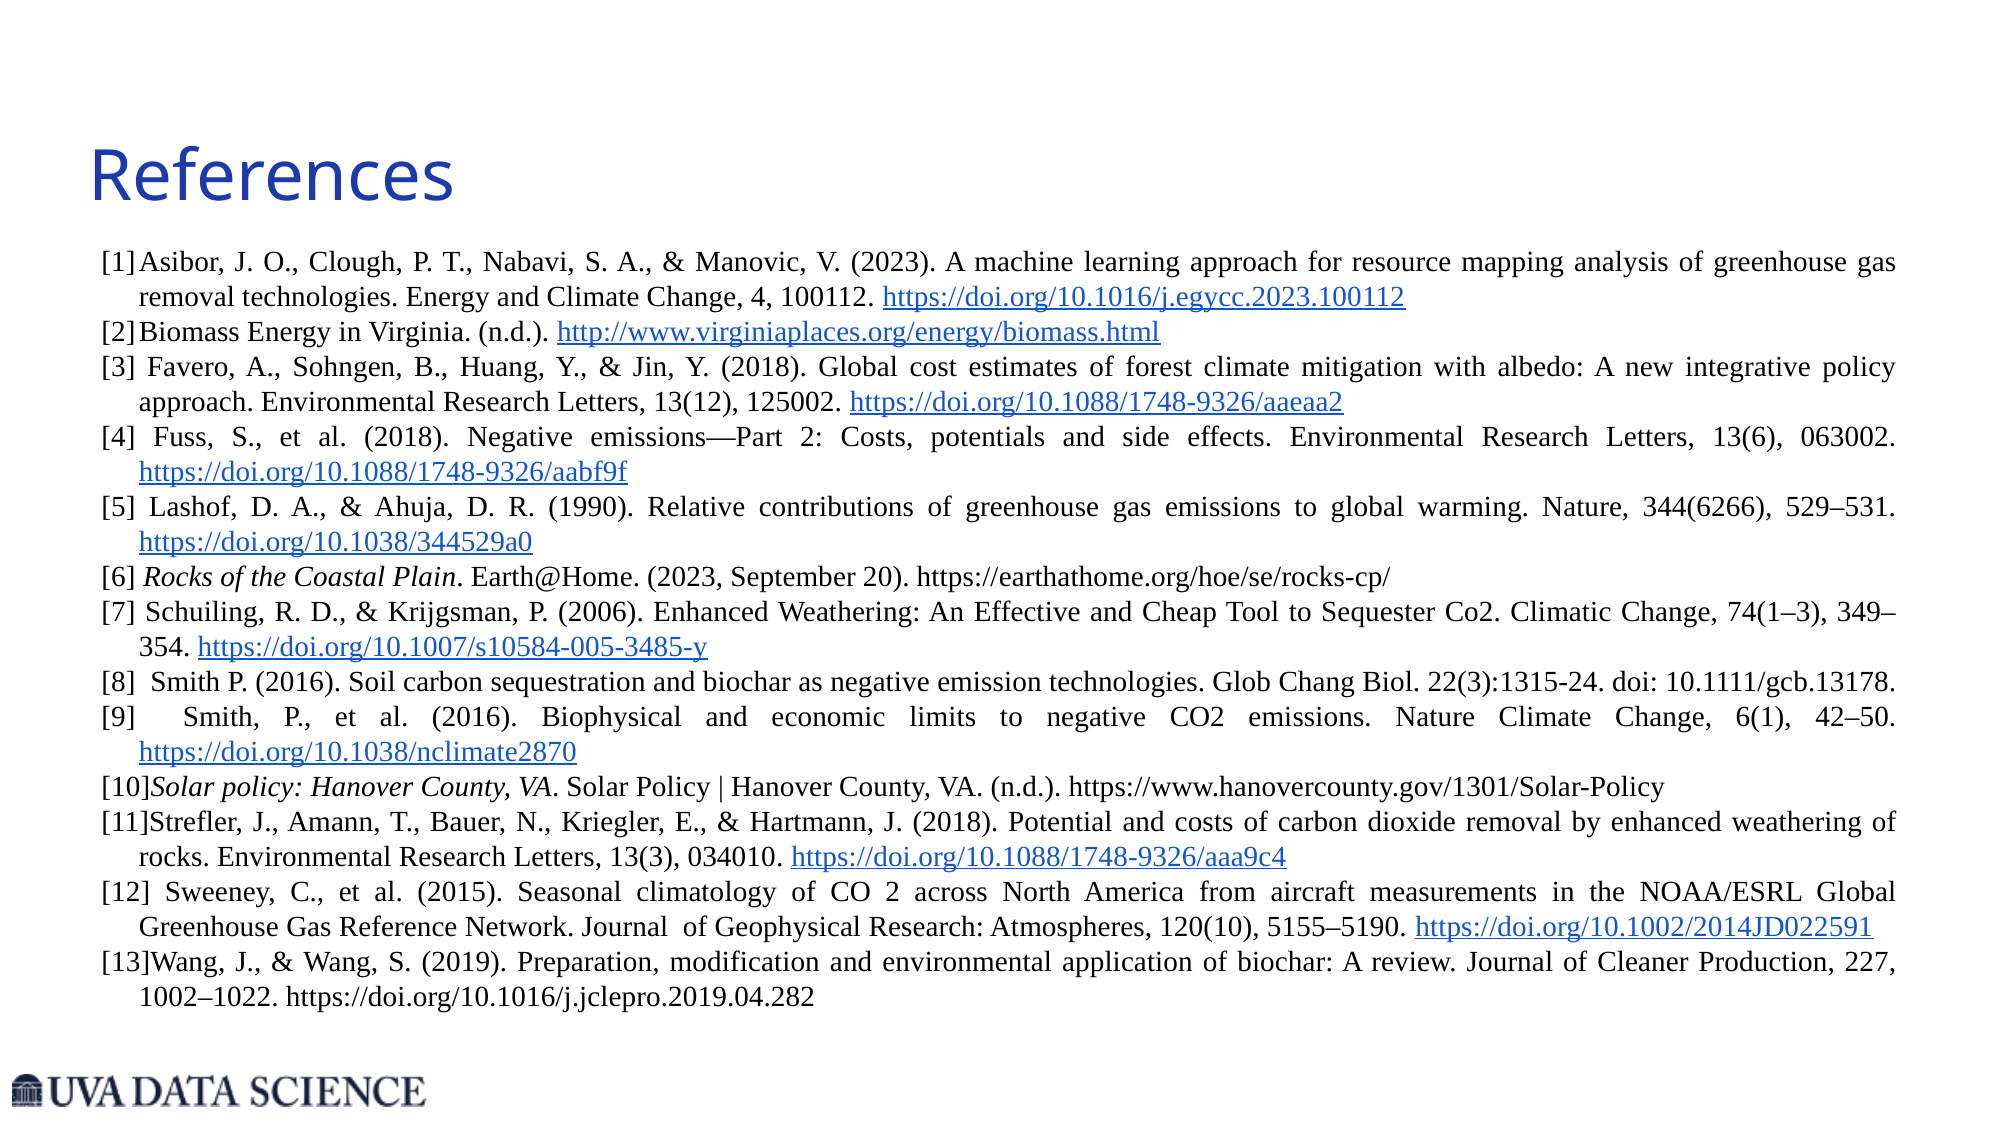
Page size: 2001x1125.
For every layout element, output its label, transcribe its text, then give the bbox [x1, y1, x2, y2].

list [1] Asibor, J. O., Clough, P. T., Nabavi, S. A., & Manovic, V. (2023). A machine learning approach for resource mapping analysis of greenhouse gas removal technologies. Energy and Climate Change, 4, 100112. https://doi.org/10.1016/j.egycc.2023.100112 [2] Biomass Energy in Virginia. (n.d.). http://www.virginiaplaces.org/energy/biomass.html [3] Favero, A., Sohngen, B., Huang, Y., & Jin, Y. (2018). Global cost estimates of forest climate mitigation with albedo: A new integrative policy approach. Environmental Research Letters, 13(12), 125002. https://doi.org/10.1088/1748-9326/aaeaa2 [4] Fuss, S., et al. (2018). Negative emissions—Part 2: Costs, potentials and side effects. Environmental Research Letters, 13(6), 063002. https://doi.org/10.1088/1748-9326/aabf9f [5] Lashof, D. A., & Ahuja, D. R. (1990). Relative contributions of greenhouse gas emissions to global warming. Nature, 344(6266), 529–531. https://doi.org/10.1038/344529a0 [6] Rocks of the Coastal Plain. Earth@Home. (2023, September 20). https://earthathome.org/hoe/se/rocks-cp/ [7] Schuiling, R. D., & Krijgsman, P. (2006). Enhanced Weathering: An Effective and Cheap Tool to Sequester Co2. Climatic Change, 74(1–3), 349–354. https://doi.org/10.1007/s10584-005-3485-y [8] Smith P. (2016). Soil carbon sequestration and biochar as negative emission technologies. Glob Chang Biol. 22(3):1315-24. doi: 10.1111/gcb.13178. [9] Smith, P., et al. (2016). Biophysical and economic limits to negative CO2 emissions. Nature Climate Change, 6(1), 42–50. https://doi.org/10.1038/nclimate2870 [10]Solar policy: Hanover County, VA. Solar Policy | Hanover County, VA. (n.d.). https://www.hanovercounty.gov/1301/Solar-Policy [11]Strefler, J., Amann, T., Bauer, N., Kriegler, E., & Hartmann, J. (2018). Potential and costs of carbon dioxide removal by enhanced weathering of rocks. Environmental Research Letters, 13(3), 034010. https://doi.org/10.1088/1748-9326/aaa9c4 [12] Sweeney, C., et al. (2015). Seasonal climatology of CO 2 across North America from aircraft measurements in the NOAA/ESRL Global Greenhouse Gas Reference Network. Journal of Geophysical Research: Atmospheres, 120(10), 5155–5190. https://doi.org/10.1002/2014JD022591 [13]Wang, J., & Wang, S. (2019). Preparation, modification and environmental application of biochar: A review. Journal of Cleaner Production, 227, 1002–1022. https://doi.org/10.1016/j.jclepro.2019.04.282 [86, 235, 1914, 1014]
picture [12, 1074, 429, 1107]
title References [68, 109, 1896, 236]
